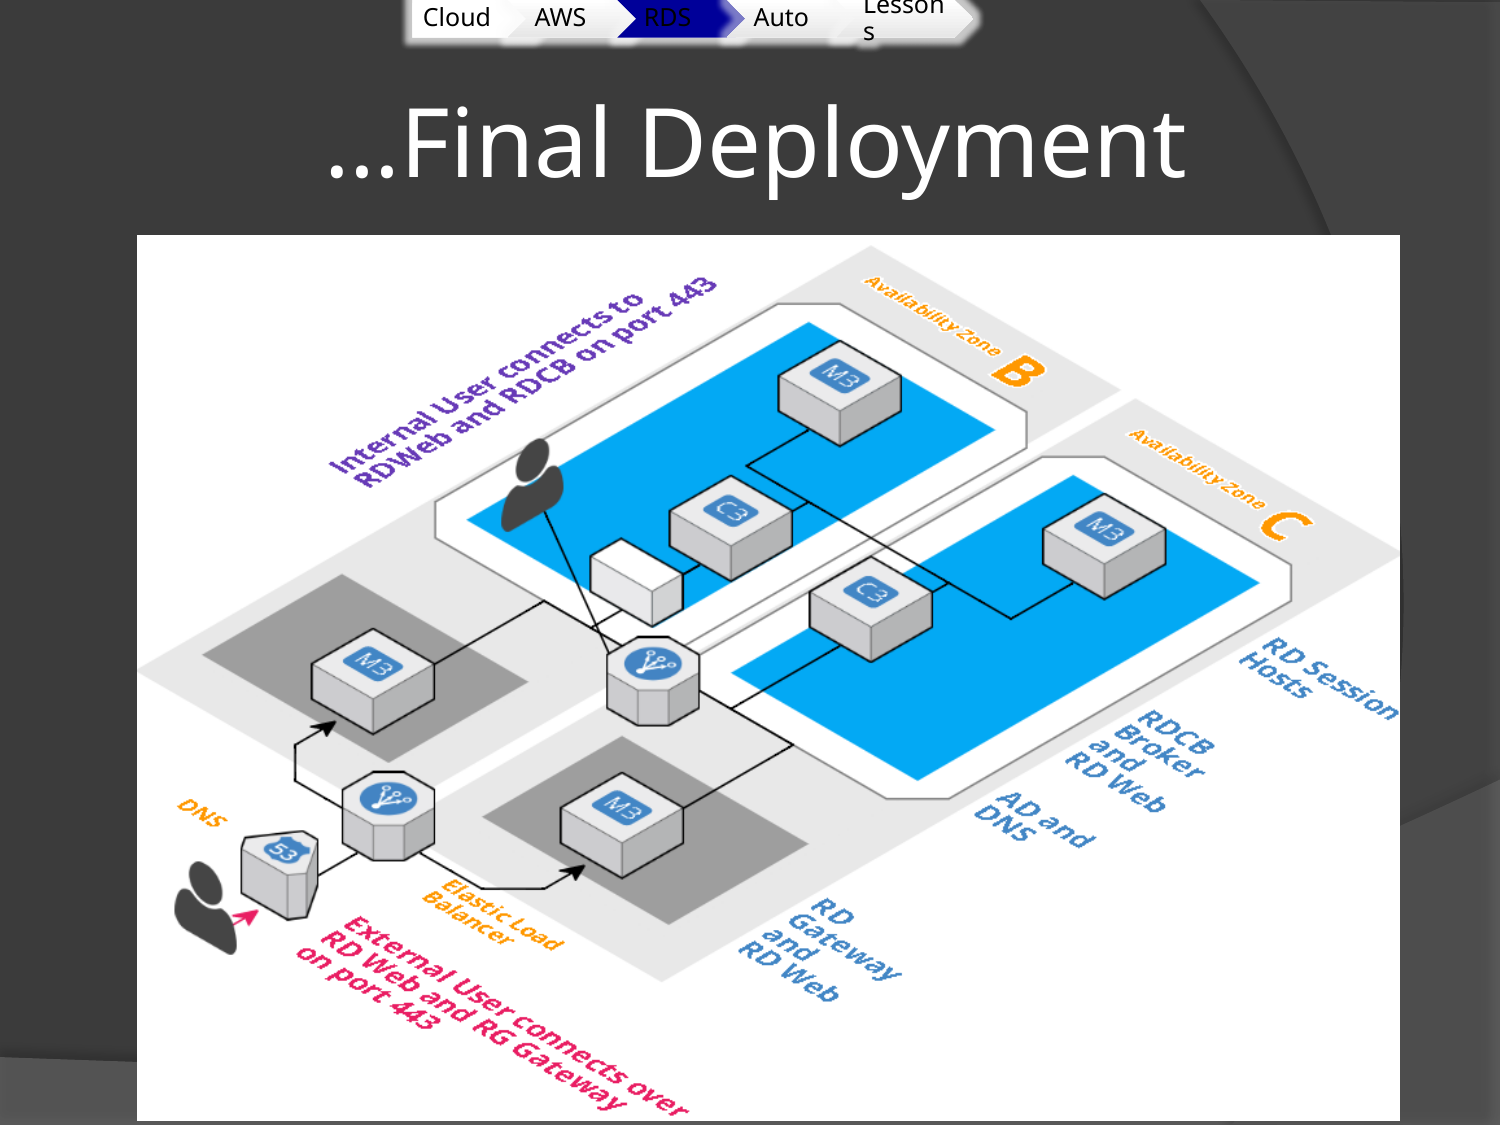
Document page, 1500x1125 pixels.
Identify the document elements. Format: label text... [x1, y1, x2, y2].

picture [137, 235, 1401, 1121]
title …Final Deployment [162, 45, 1350, 226]
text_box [412, 0, 988, 38]
